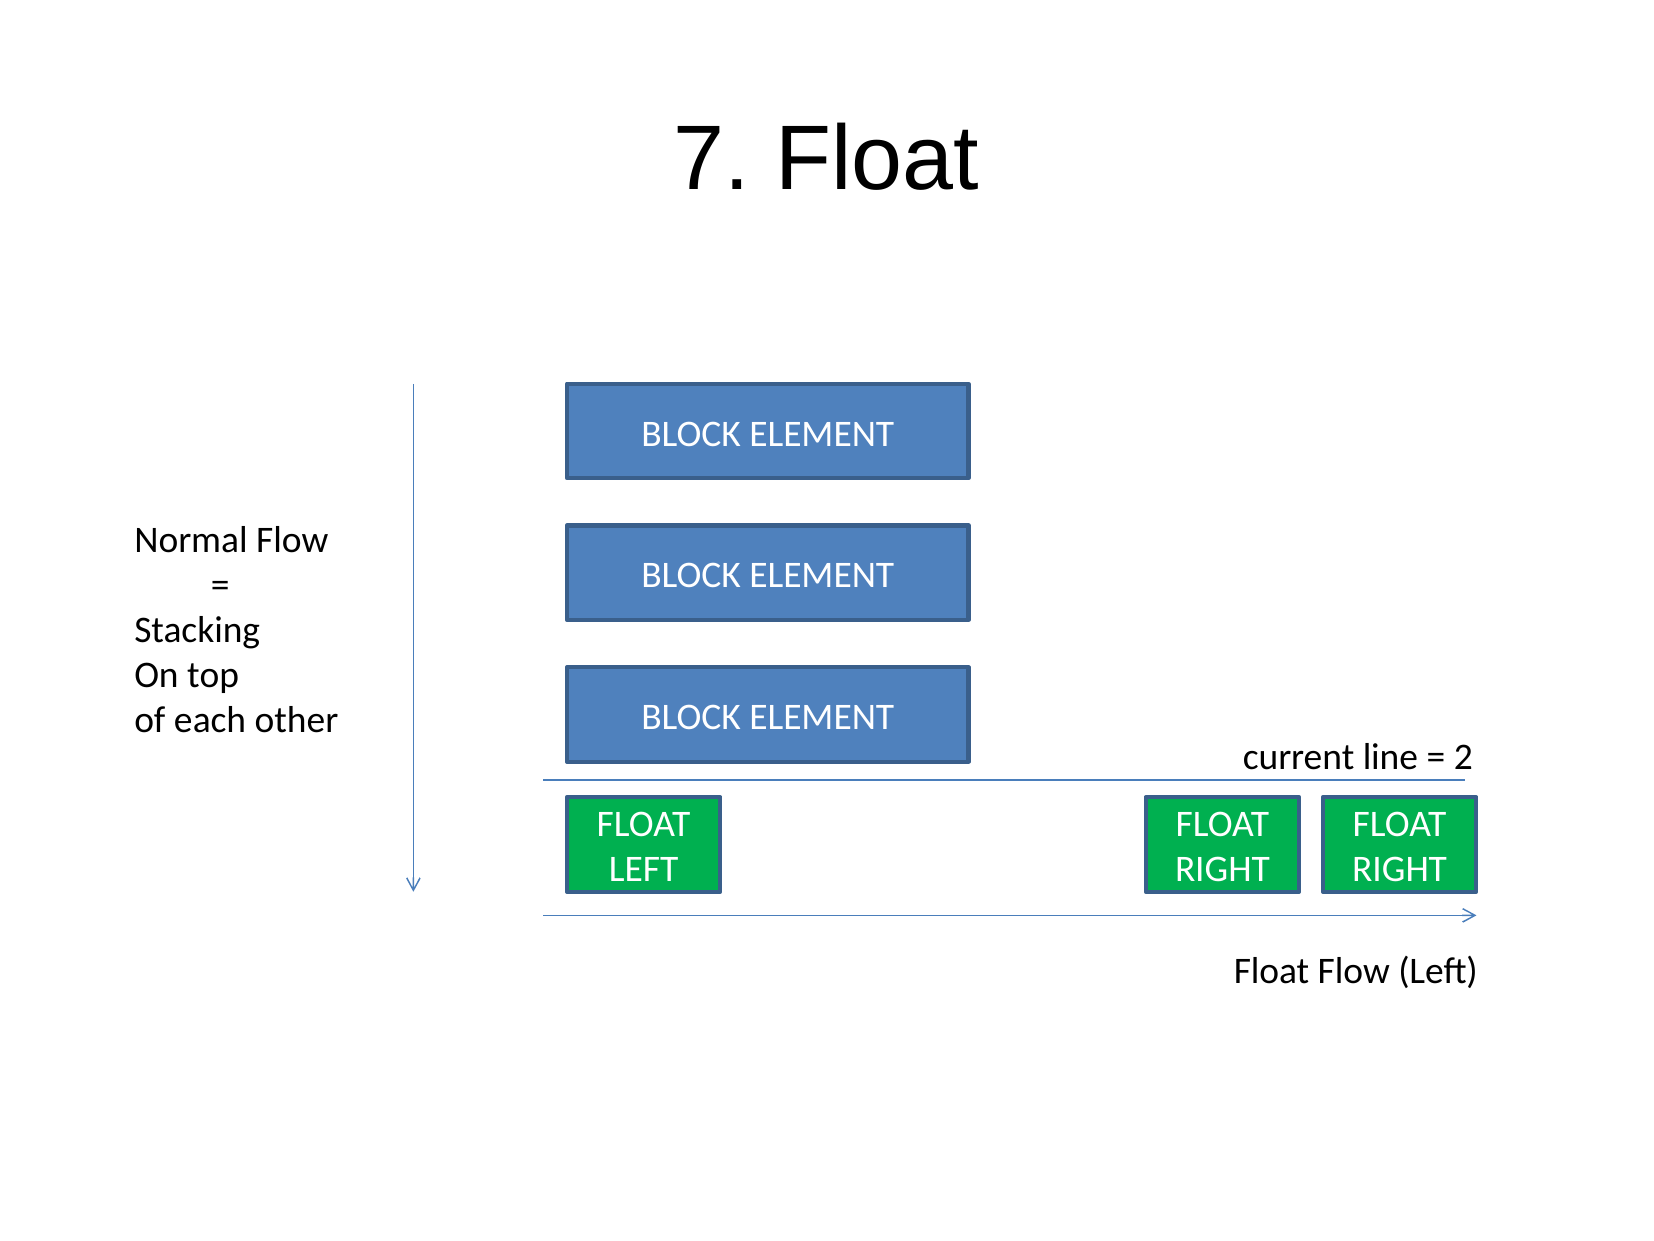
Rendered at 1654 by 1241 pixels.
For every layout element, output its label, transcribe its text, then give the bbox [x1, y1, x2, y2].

text_box BLOCK ELEMENT [565, 523, 971, 622]
text_box FLOAT LEFT [565, 795, 722, 894]
text_box current line = 2 [1228, 724, 1489, 785]
text_box 7. Float [82, 49, 1571, 257]
text_box FLOAT RIGHT [1321, 795, 1478, 894]
text_box BLOCK ELEMENT [565, 382, 971, 480]
text_box BLOCK ELEMENT [565, 665, 971, 764]
text_box Float Flow (Left) [1218, 938, 1494, 999]
text_box Normal Flow = Stacking On top of each other [119, 507, 354, 748]
text_box FLOAT RIGHT [1144, 795, 1301, 894]
